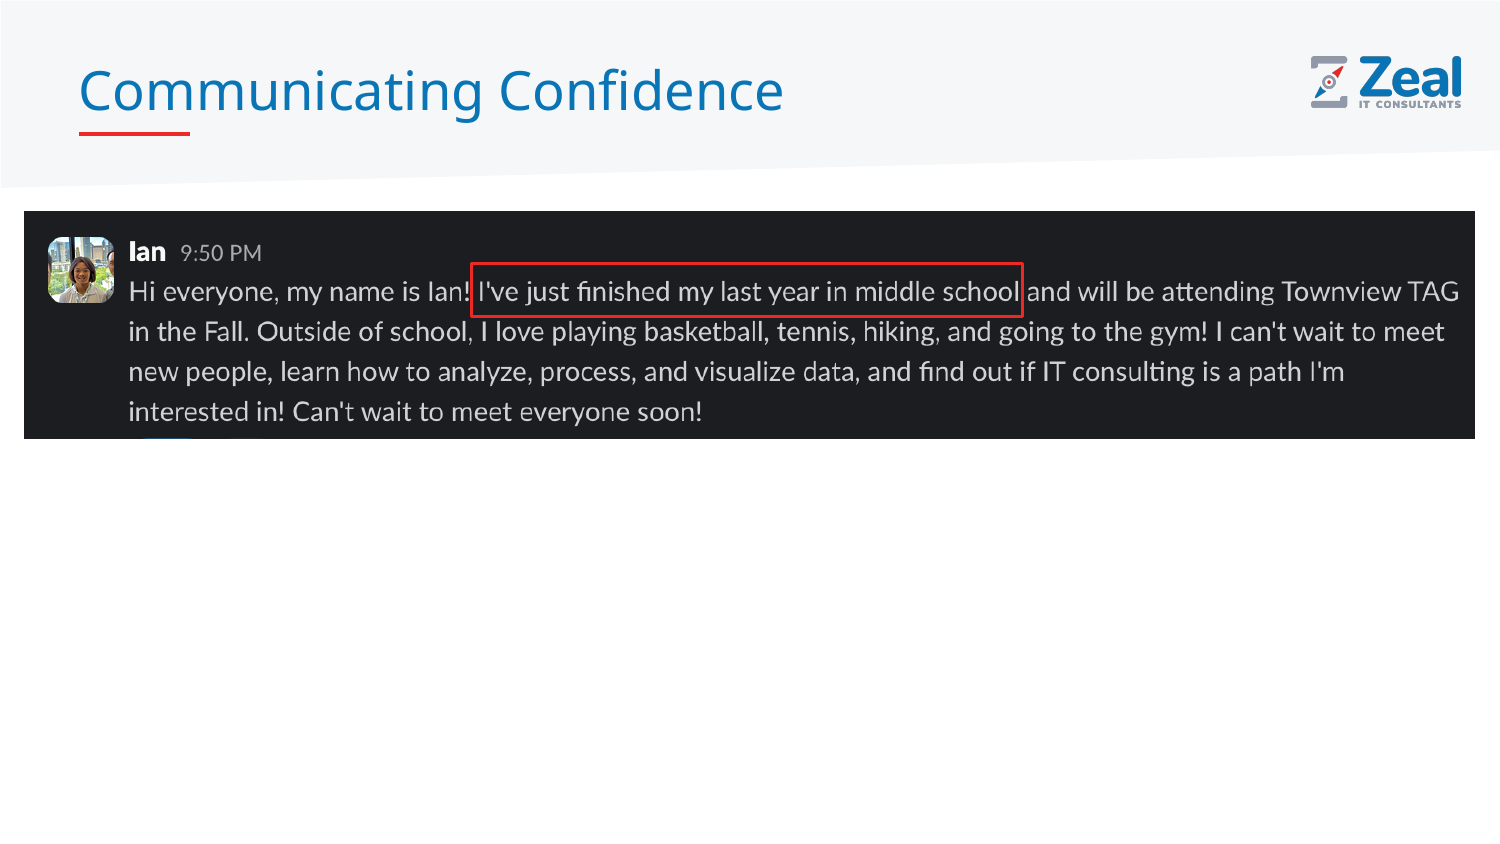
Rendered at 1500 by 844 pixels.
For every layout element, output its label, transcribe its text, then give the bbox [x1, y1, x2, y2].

picture [24, 210, 1476, 439]
text_box Communicating Confidence [78, 55, 956, 121]
picture [1310, 55, 1463, 109]
text_box [0, 0, 1500, 188]
